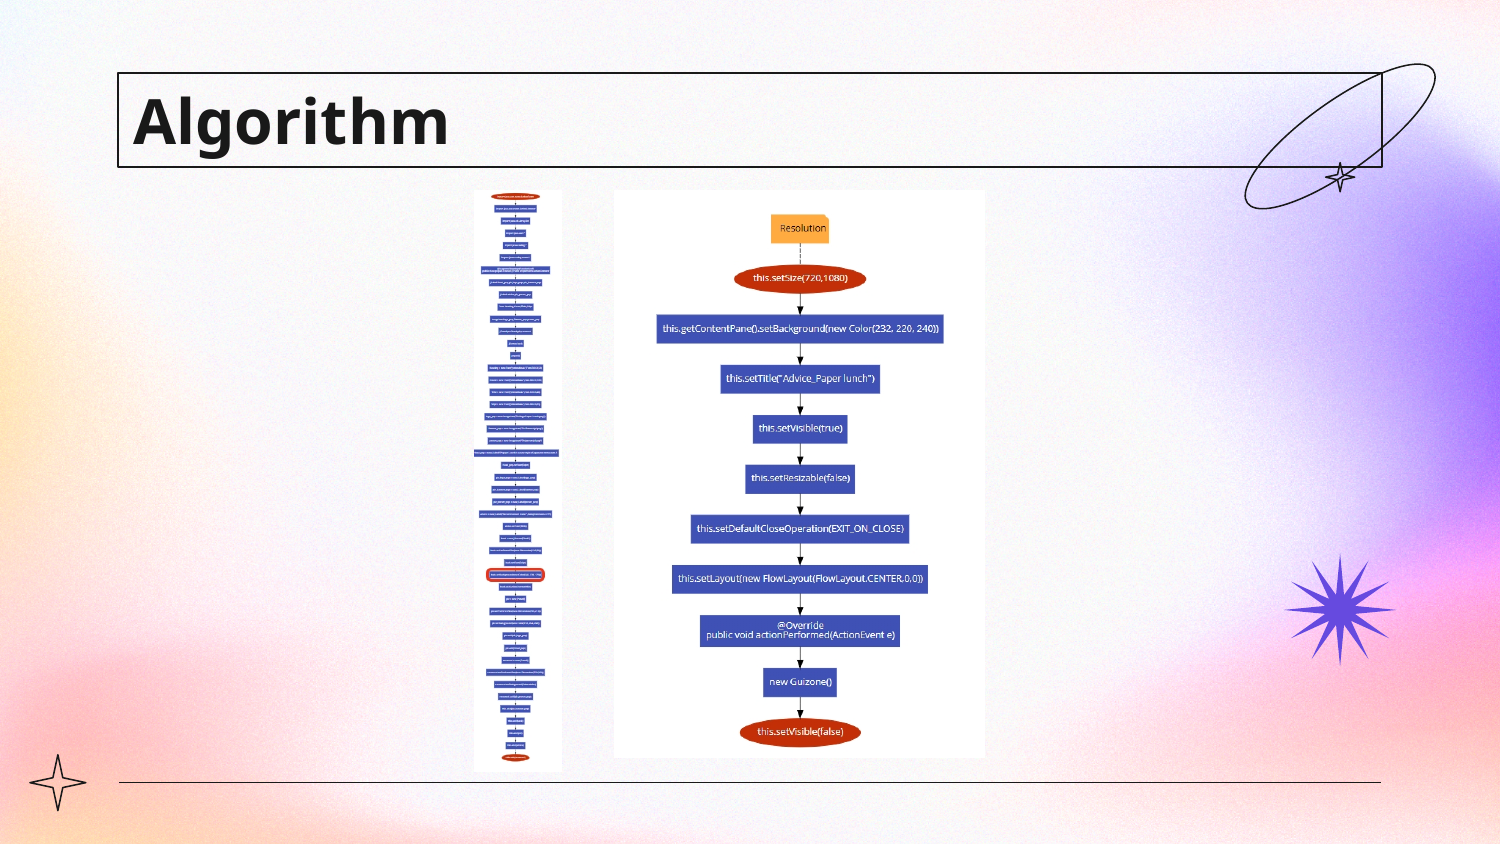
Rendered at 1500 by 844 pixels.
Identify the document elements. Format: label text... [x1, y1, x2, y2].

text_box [1227, 41, 1454, 232]
title Algorithm [117, 72, 1221, 168]
text_box [1283, 553, 1397, 667]
picture [0, 0, 1500, 844]
